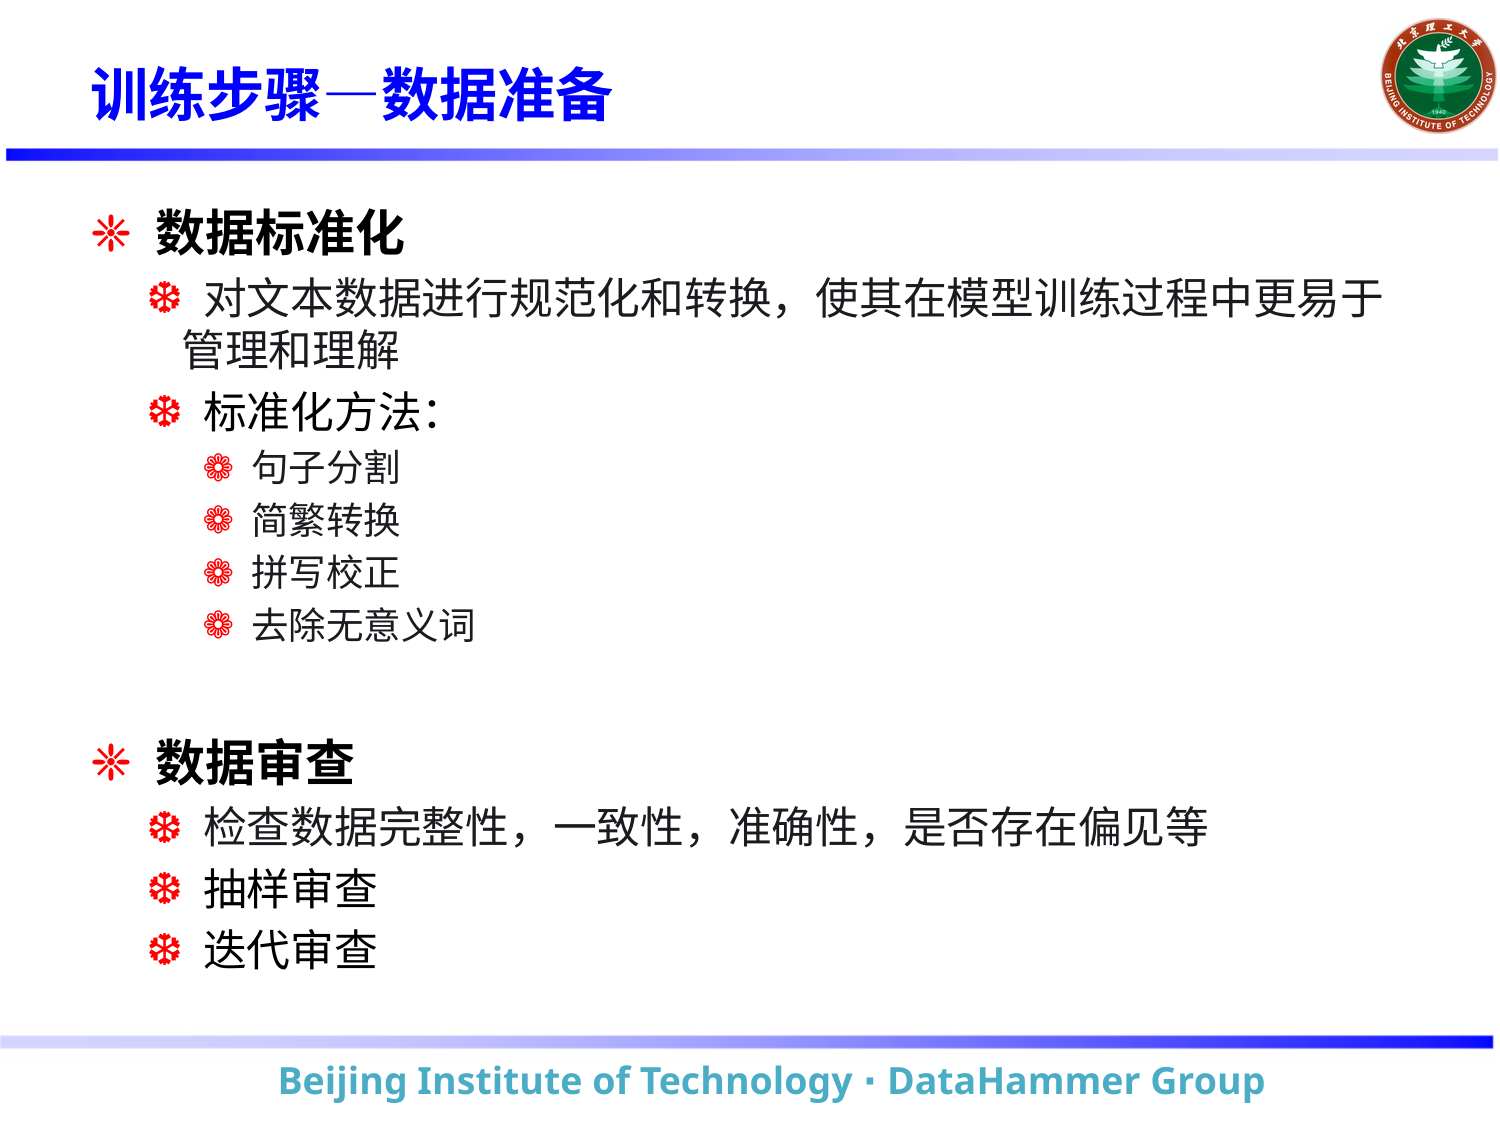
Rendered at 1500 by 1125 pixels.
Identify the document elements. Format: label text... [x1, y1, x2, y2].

title 训练步骤—数据准备 [75, 34, 1378, 152]
list 数据标准化 对文本数据进行规范化和转换，使其在模型训练过程中更易于管理和理解 标准化方法： 句子分割 简繁转换 拼写校正 去除无意义词 数据审查 检查数据完整性，一致性，准确性，是否存在偏见等 抽样审查 迭代审查 [75, 194, 1425, 937]
picture [0, 1028, 1498, 1063]
picture [0, 16, 1500, 169]
